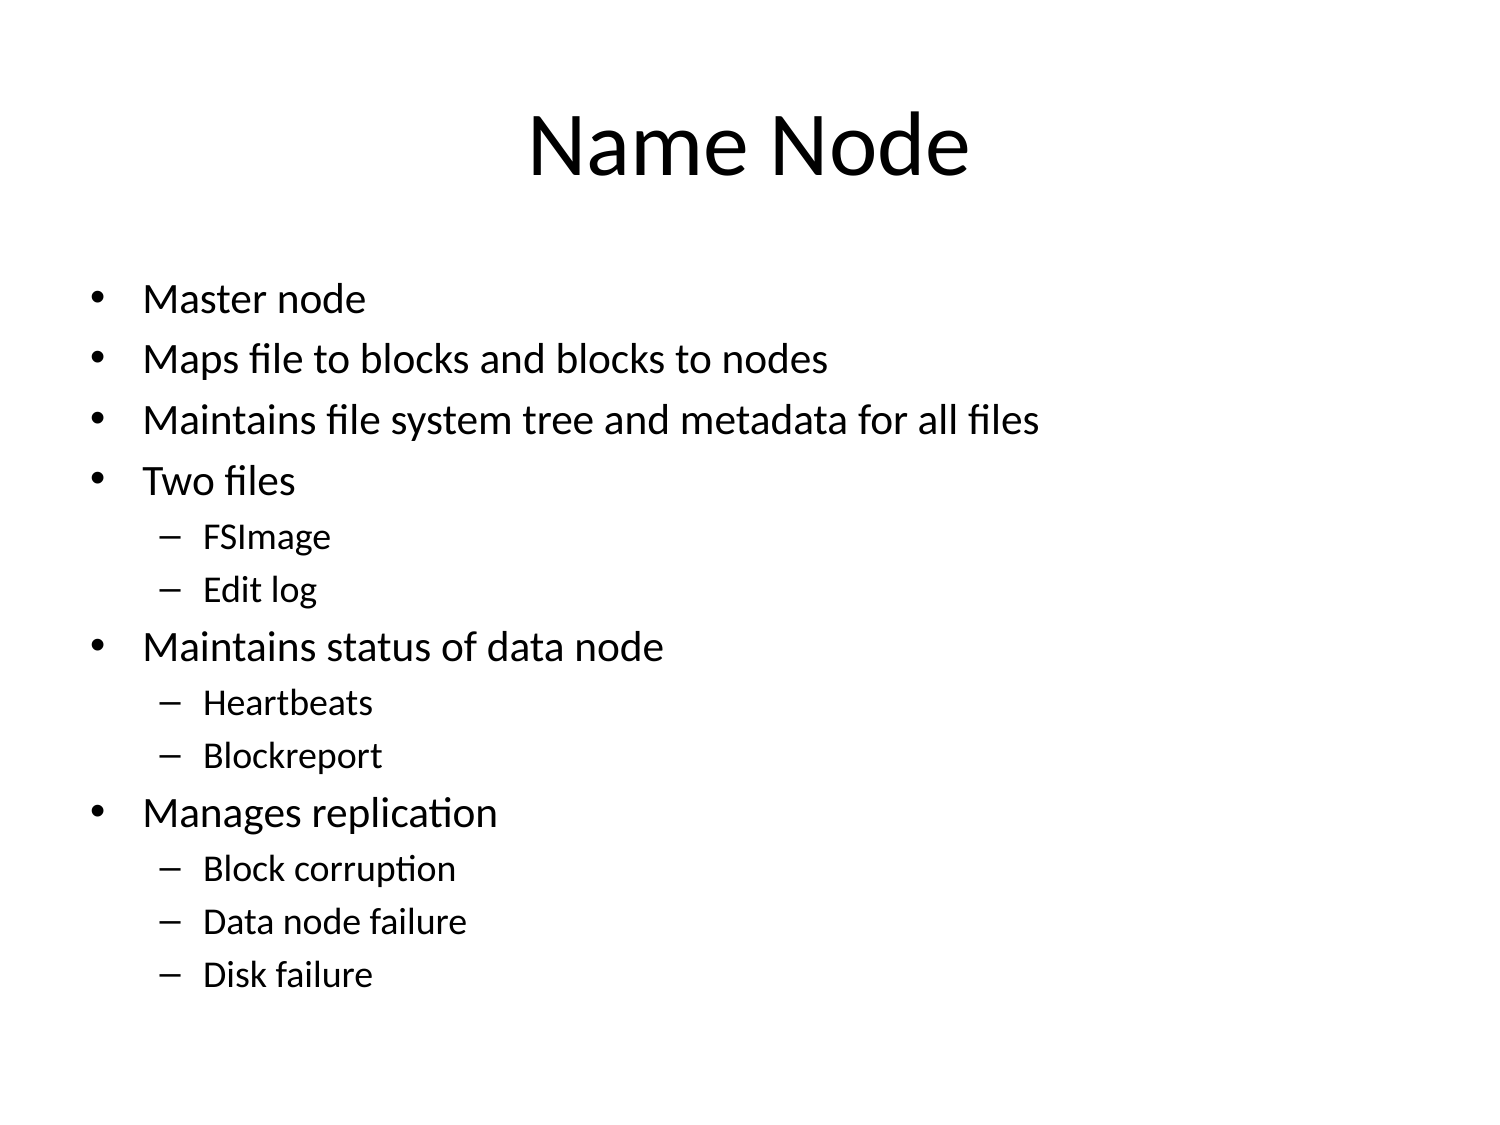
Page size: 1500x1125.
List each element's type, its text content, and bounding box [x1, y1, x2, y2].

list Master node Maps file to blocks and blocks to nodes Maintains file system tree and metadata for all files Two files FSImage Edit log Maintains status of data node Heartbeats Blockreport Manages replication Block corruption Data node failure Disk failure [75, 262, 1425, 1005]
title Name Node [75, 45, 1425, 233]
